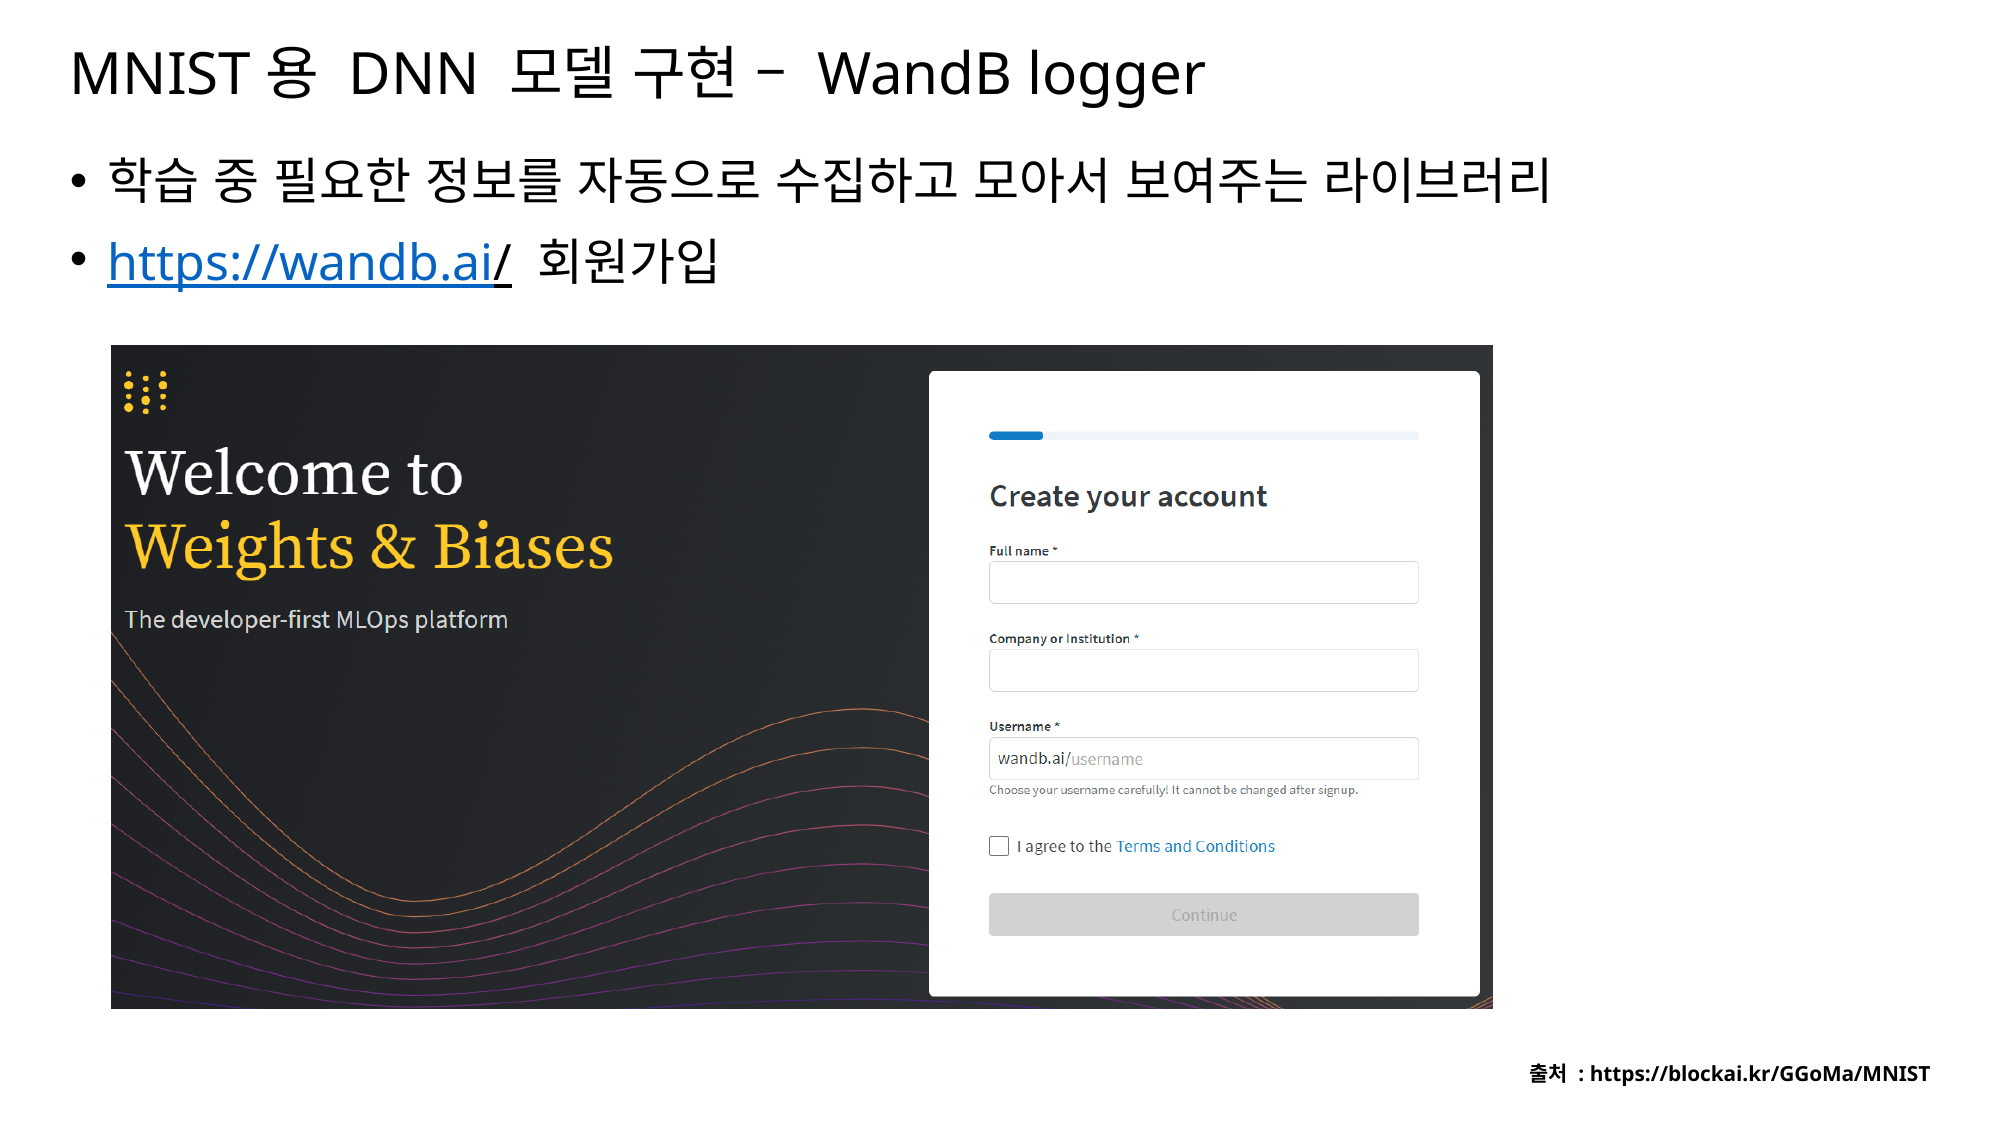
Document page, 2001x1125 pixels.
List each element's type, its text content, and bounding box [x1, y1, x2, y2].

title MNIST용 DNN 모델 구현 – WandB logger [54, 31, 1945, 120]
text_box 출처 : https://blockai.kr/GGoMa/MNIST [54, 1053, 1945, 1094]
picture [111, 345, 1493, 1009]
list 학습 중 필요한 정보를 자동으로 수집하고 모아서 보여주는 라이브러리 https://wandb.ai/ 회원가입 [54, 148, 1945, 1035]
